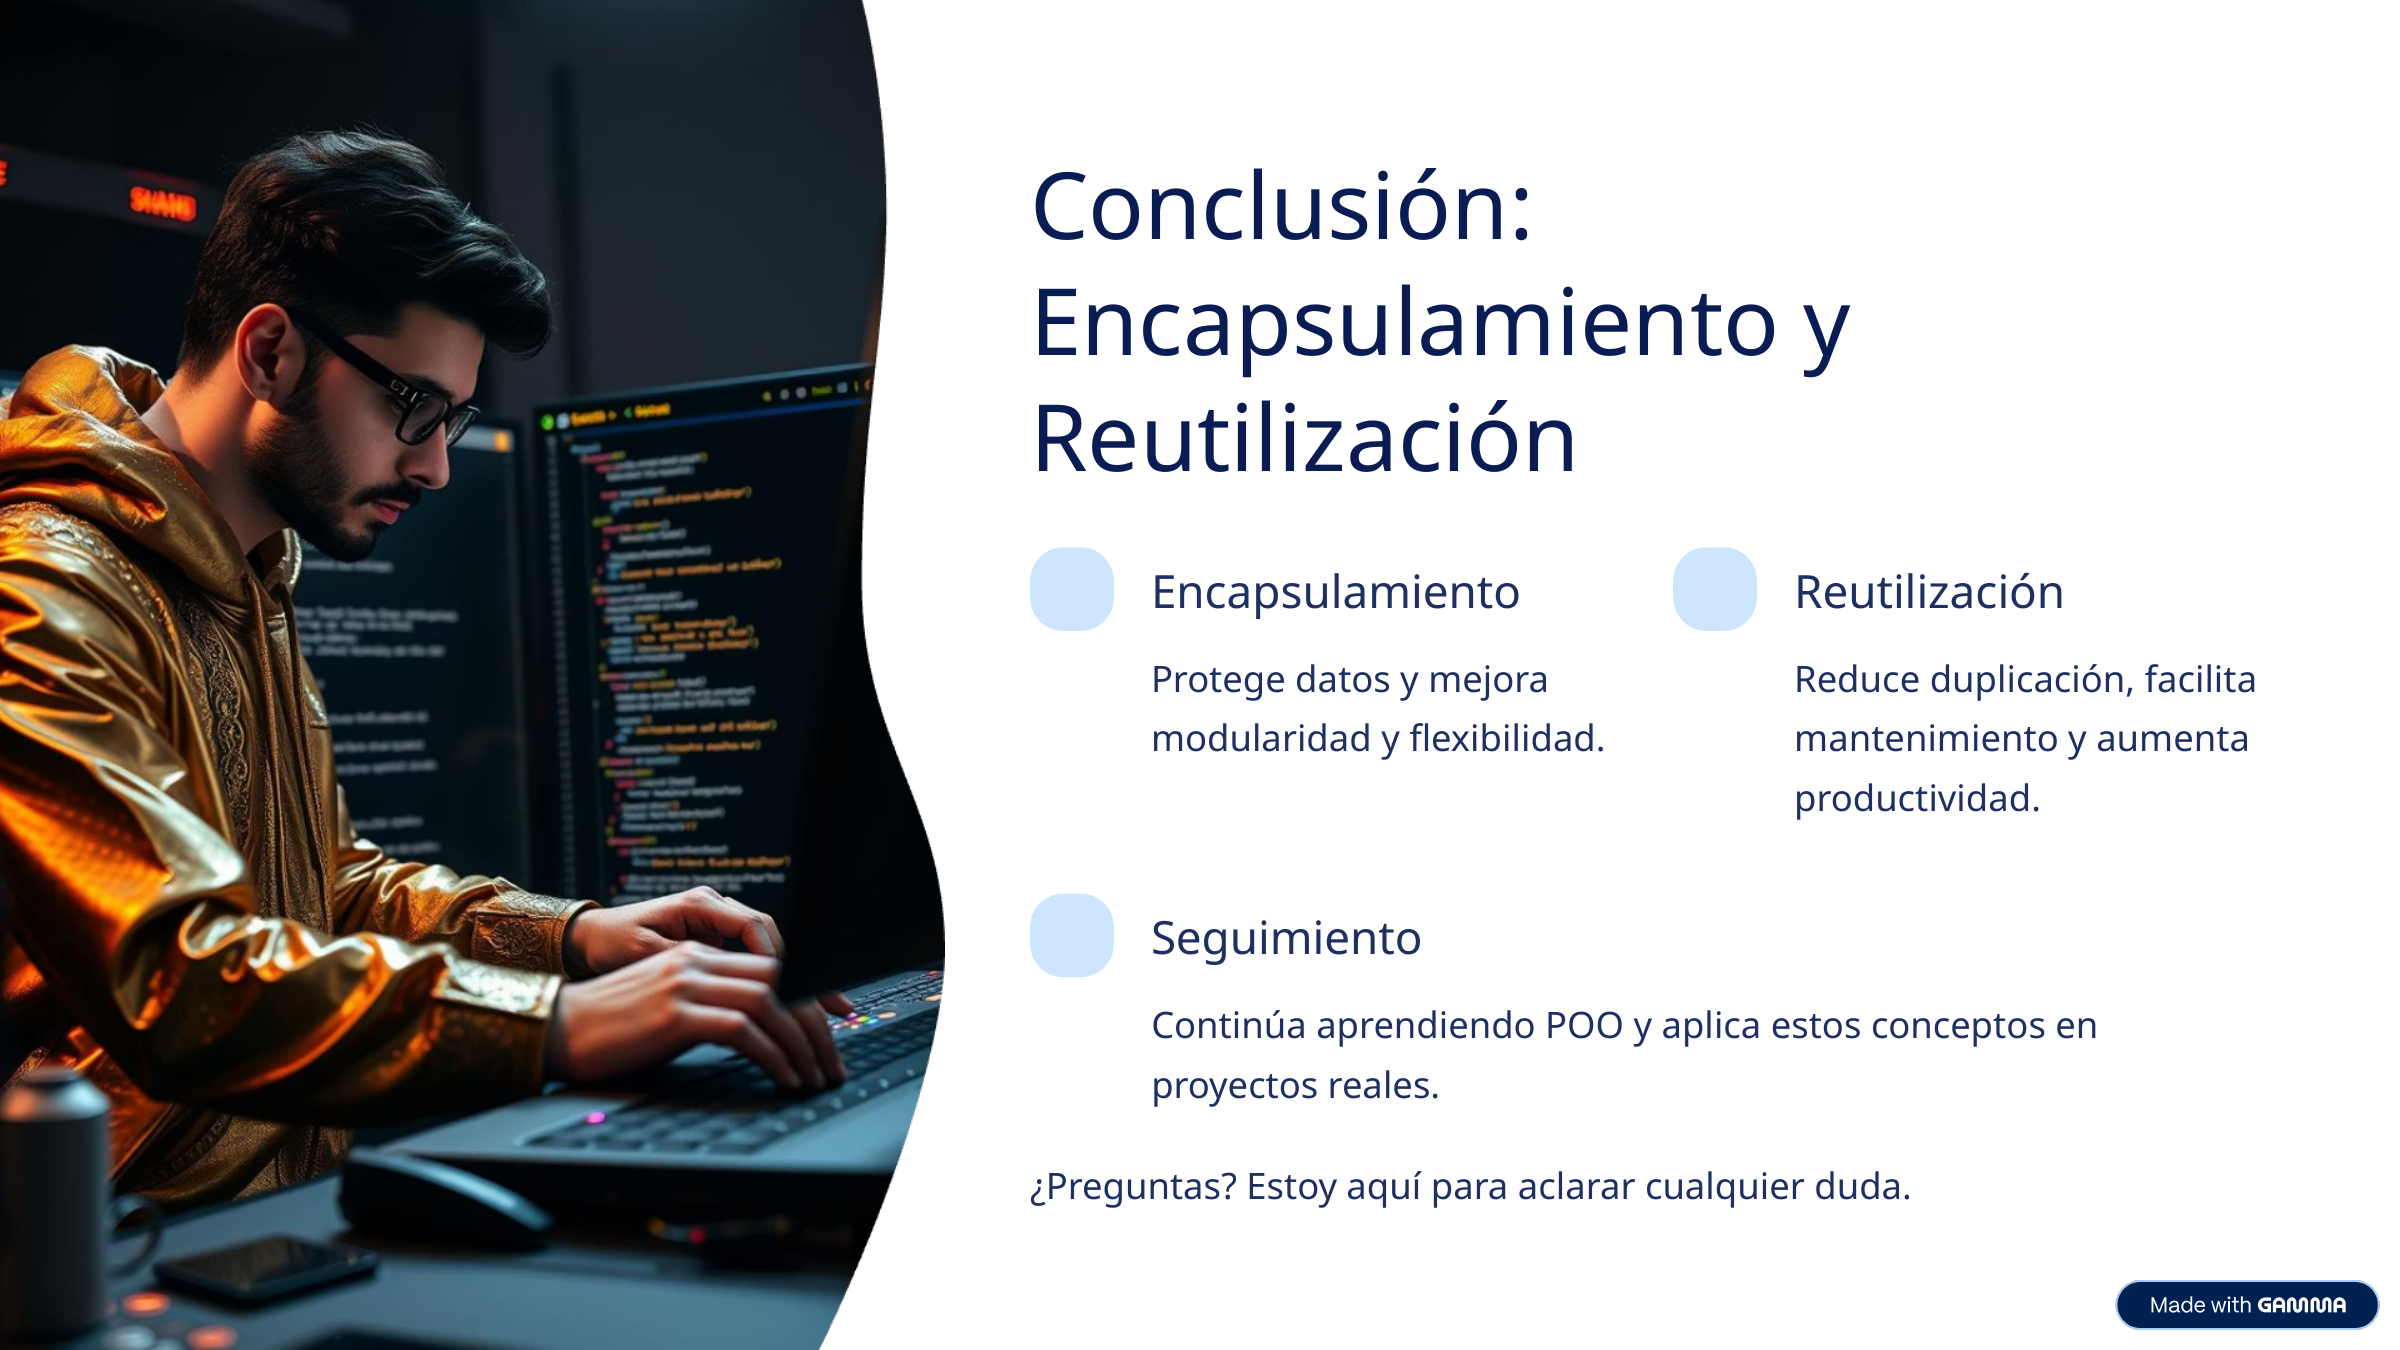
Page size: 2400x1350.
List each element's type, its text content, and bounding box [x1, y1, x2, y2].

text_box [1673, 547, 1757, 632]
text_box Protege datos y mejora modularidad y flexibilidad. [1151, 640, 1627, 760]
text_box ¿Preguntas? Estoy aquí para aclarar cualquier duda. [1030, 1147, 2270, 1208]
text_box [1030, 893, 1114, 978]
text_box Encapsulamiento [1151, 560, 1617, 619]
text_box [1030, 547, 1114, 632]
picture [0, 0, 945, 1350]
text_box Reutilización [1794, 560, 2260, 619]
picture [2106, 1271, 2389, 1339]
text_box Conclusión: Encapsulamiento y Reutilización [1030, 142, 2270, 492]
text_box Continúa aprendiendo POO y aplica estos conceptos en proyectos reales. [1151, 986, 2270, 1106]
text_box Reduce duplicación, facilita mantenimiento y aumenta productividad. [1794, 640, 2270, 820]
text_box Seguimiento [1151, 906, 1617, 965]
